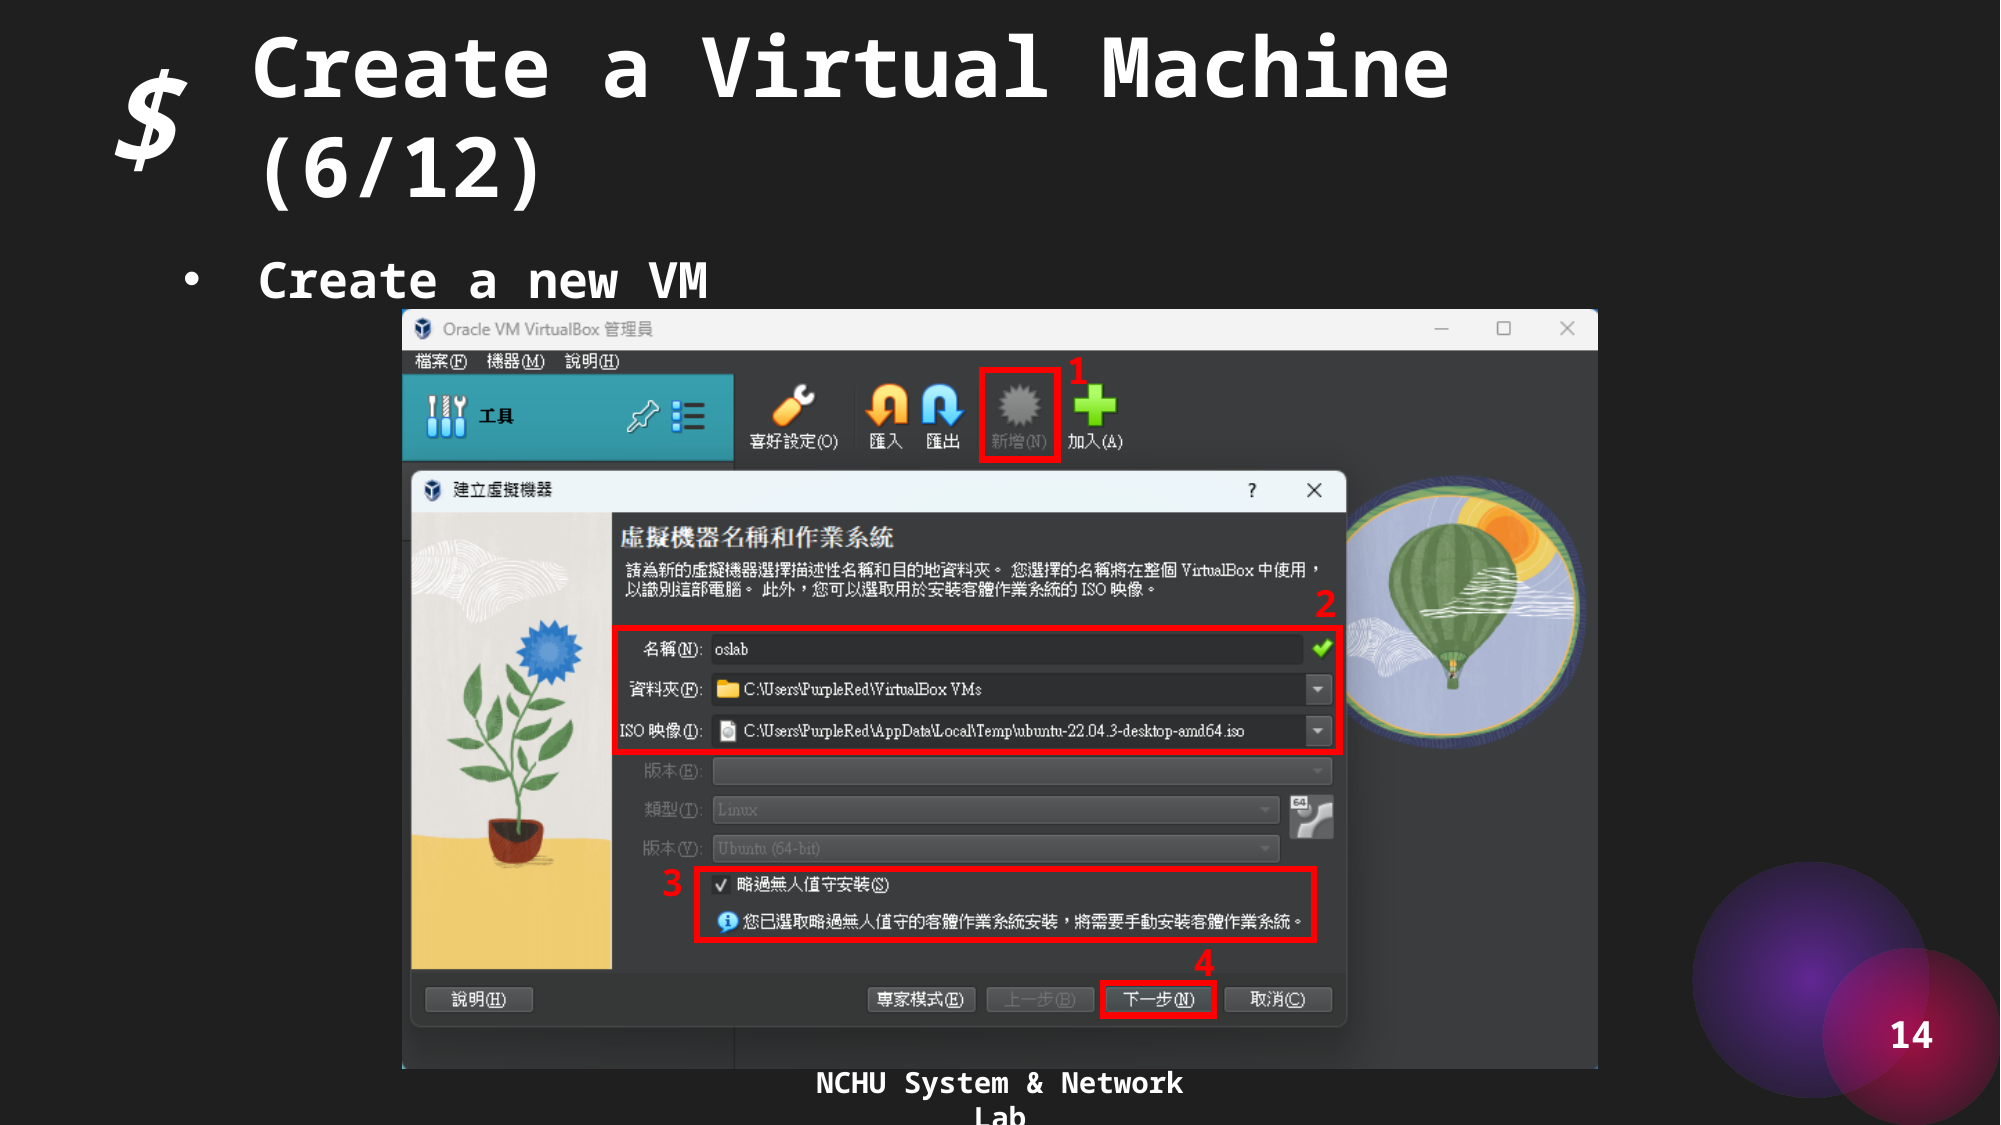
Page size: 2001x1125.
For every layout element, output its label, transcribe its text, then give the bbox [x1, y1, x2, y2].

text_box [402, 309, 1598, 1069]
title Create a Virtual Machine (6/12) [236, 6, 1745, 222]
text_box 14 [1821, 946, 2000, 1125]
text_box [1691, 860, 1926, 1099]
text_box Create a new VM [168, 222, 1832, 316]
text_box NCHU System & Network Lab [770, 1069, 1229, 1125]
text_box $ [43, 32, 237, 197]
